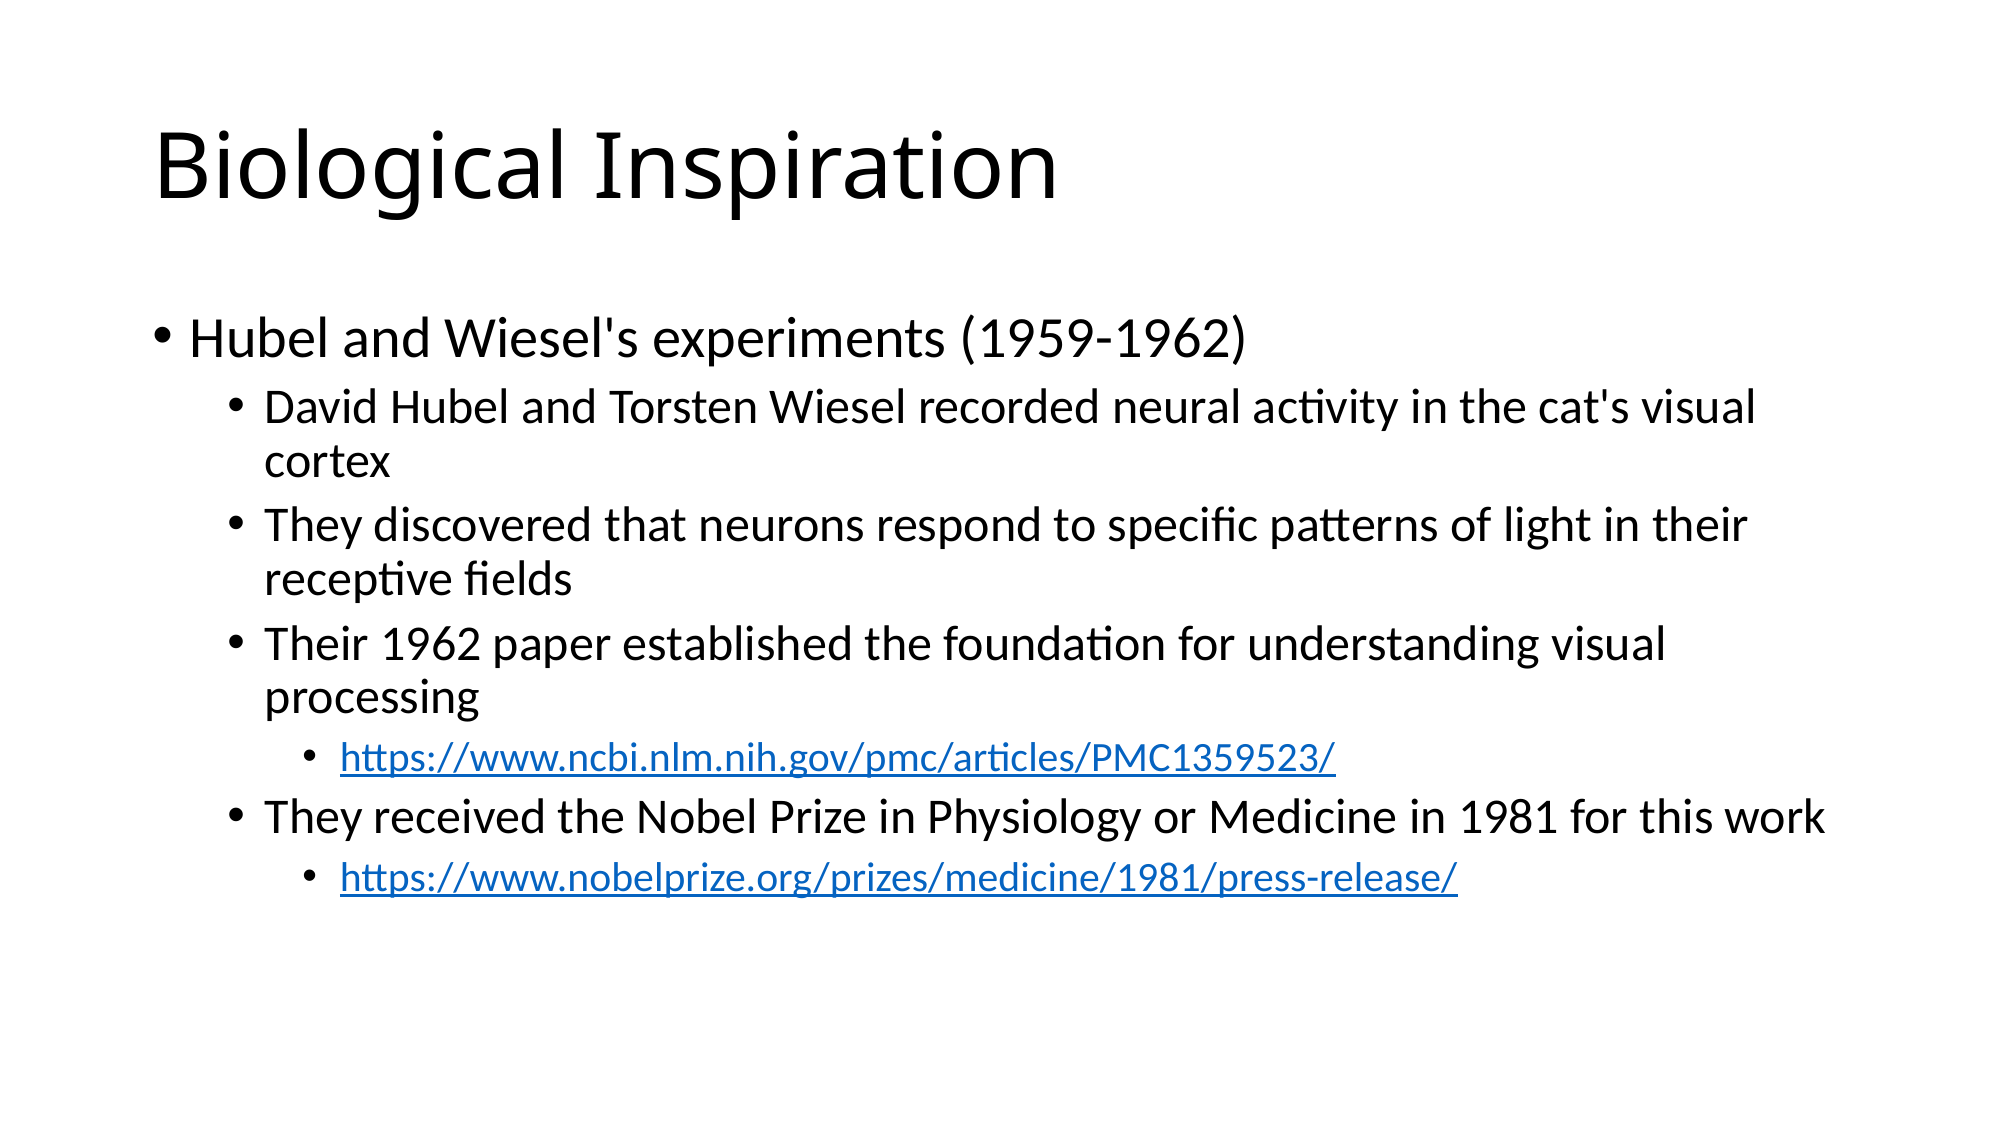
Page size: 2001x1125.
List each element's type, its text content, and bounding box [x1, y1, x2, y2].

list Hubel and Wiesel's experiments (1959-1962) David Hubel and Torsten Wiesel recorded neural activity in the cat's visual cortex They discovered that neurons respond to specific patterns of light in their receptive fields Their 1962 paper established the foundation for understanding visual processing https://www.ncbi.nlm.nih.gov/pmc/articles/PMC1359523/ They received the Nobel Prize in Physiology or Medicine in 1981 for this work https://www.nobelprize.org/prizes/medicine/1981/press-release/ [137, 299, 1863, 1014]
title Biological Inspiration [137, 59, 1863, 278]
